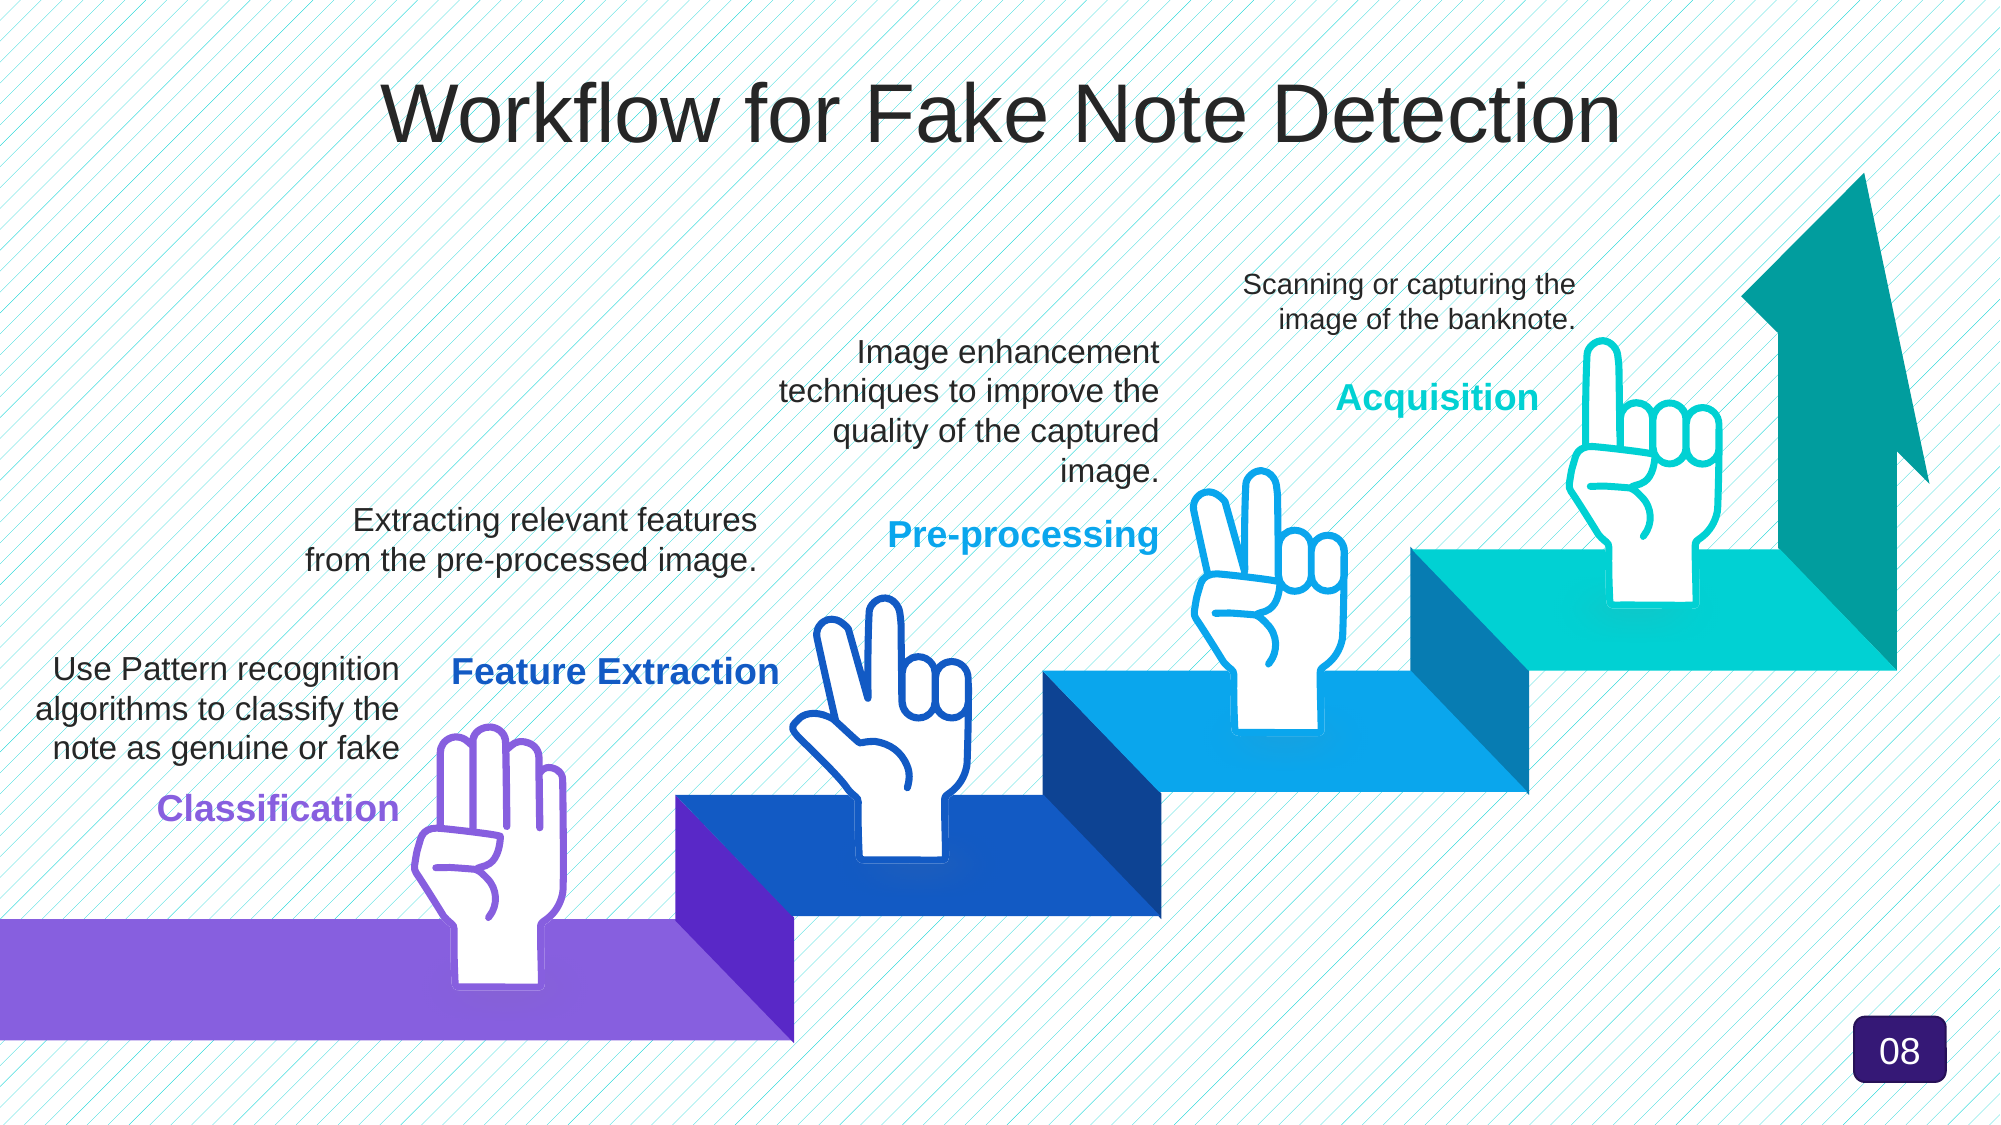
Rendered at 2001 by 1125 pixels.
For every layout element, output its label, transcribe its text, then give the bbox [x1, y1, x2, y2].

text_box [1565, 337, 1723, 609]
text_box 08 [1853, 1044, 1947, 1083]
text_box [0, 241, 2000, 1044]
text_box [410, 723, 567, 991]
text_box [1189, 467, 1348, 737]
list Workflow for Fake Note Detection [53, 55, 1952, 175]
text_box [789, 594, 973, 864]
